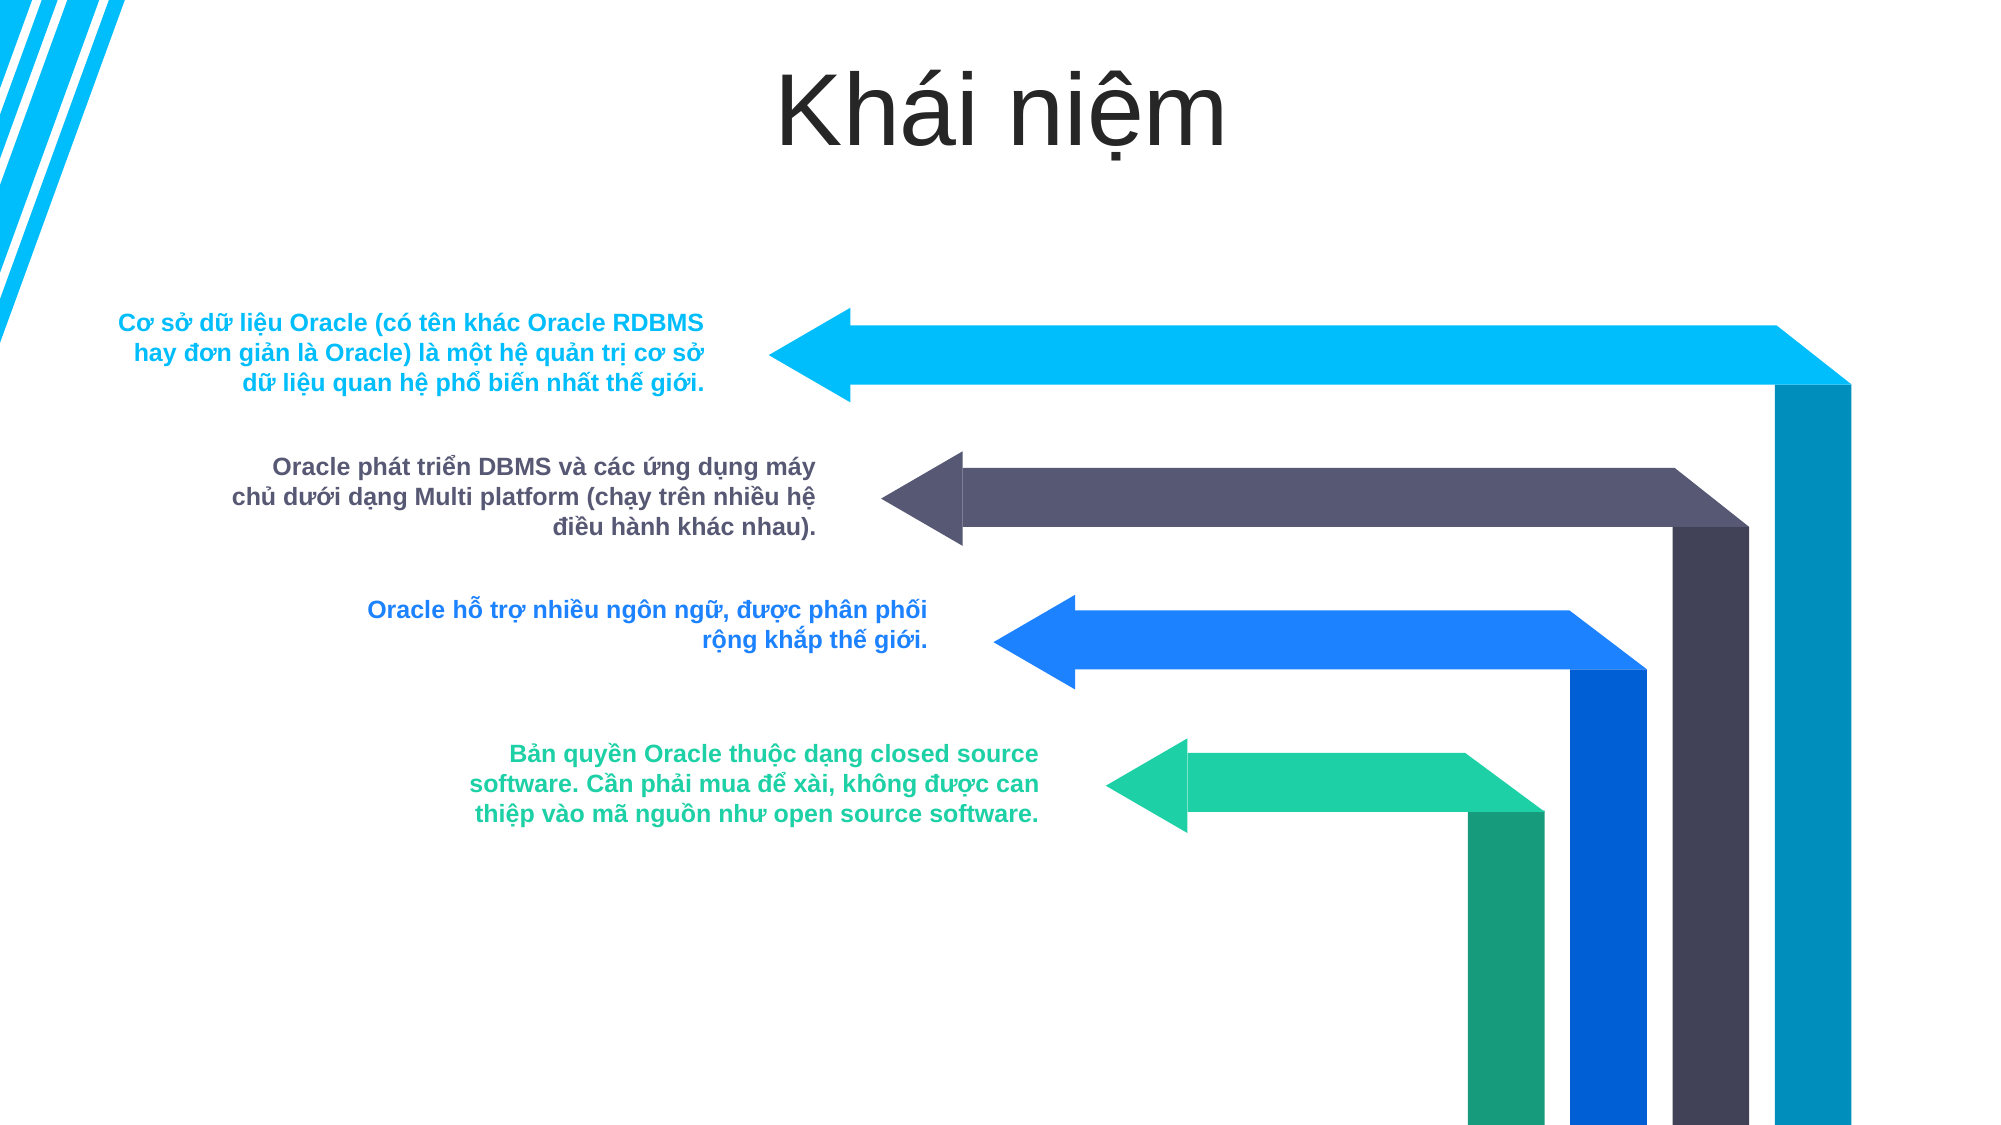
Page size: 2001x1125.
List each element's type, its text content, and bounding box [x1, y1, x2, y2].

text_box [879, 449, 964, 548]
text_box [1569, 671, 1648, 1125]
text_box [1189, 751, 1548, 813]
text_box [1077, 609, 1651, 671]
text_box [1774, 386, 1853, 1125]
text_box Cơ sở dữ liệu Oracle (có tên khác Oracle RDBMS hay đơn giản là Oracle) là một hệ quản trị cơ sở dữ liệu quan hệ phổ biến nhất thế giới. [97, 299, 721, 405]
text_box [964, 466, 1753, 528]
text_box Oracle phát triển DBMS và các ứng dụng máy chủ dưới dạng Multi platform (chạy trên nhiều hệ điều hành khác nhau). [209, 443, 832, 548]
text_box [1671, 528, 1750, 1125]
list Khái niệm [53, 55, 1952, 175]
text_box [1103, 736, 1189, 835]
text_box [852, 324, 1855, 386]
text_box [1467, 813, 1546, 1125]
text_box Oracle hỗ trợ nhiều ngôn ngữ, được phân phối rộng khắp thế giới. [320, 586, 944, 662]
text_box Bản quyền Oracle thuộc dạng closed source software. Cần phải mua để xài, không được can thiệp vào mã nguồn như open source software. [432, 730, 1055, 835]
text_box [991, 593, 1077, 692]
text_box [766, 305, 852, 405]
